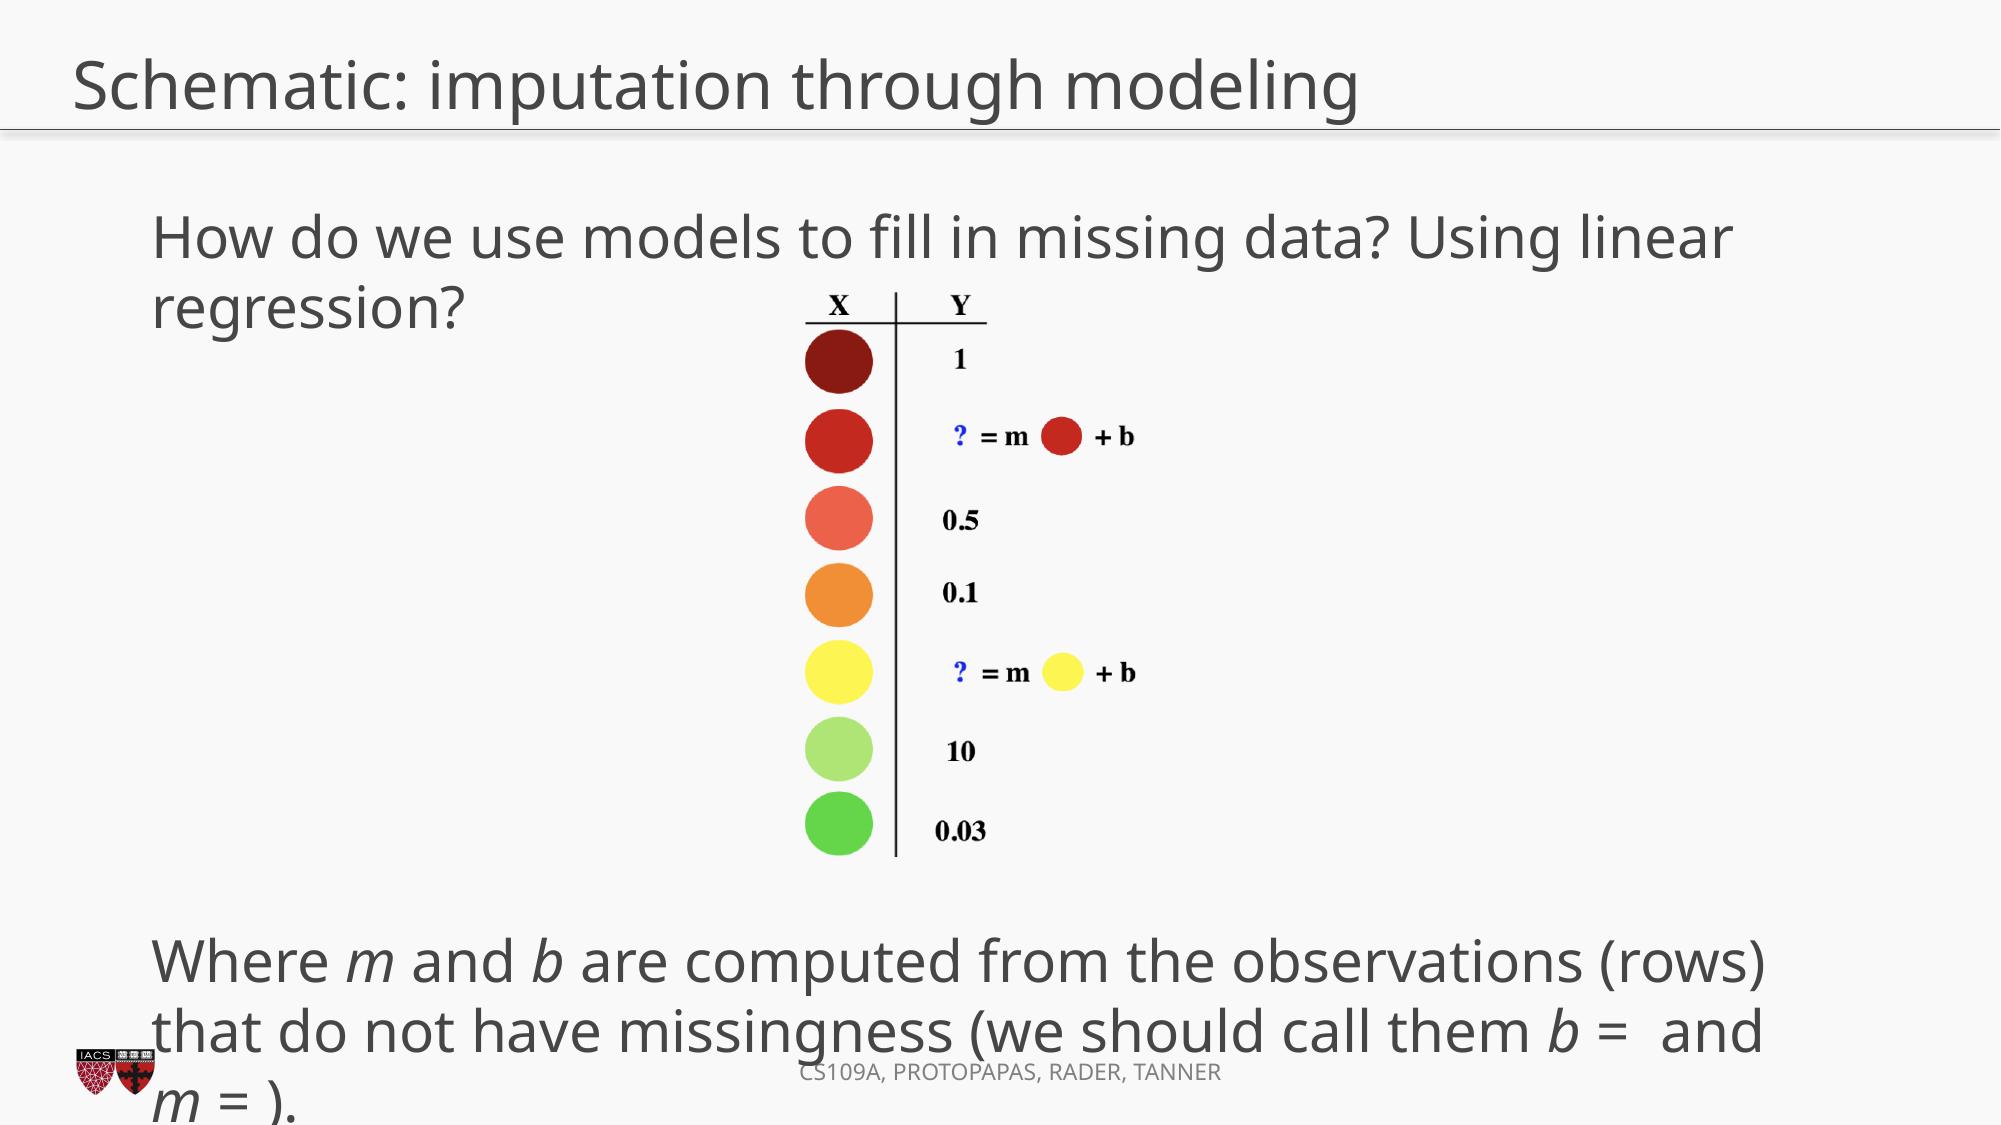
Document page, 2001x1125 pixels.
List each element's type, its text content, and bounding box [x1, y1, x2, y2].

picture [75, 1049, 155, 1095]
title Schematic: imputation through modeling [57, 35, 1943, 162]
picture [790, 283, 1157, 869]
